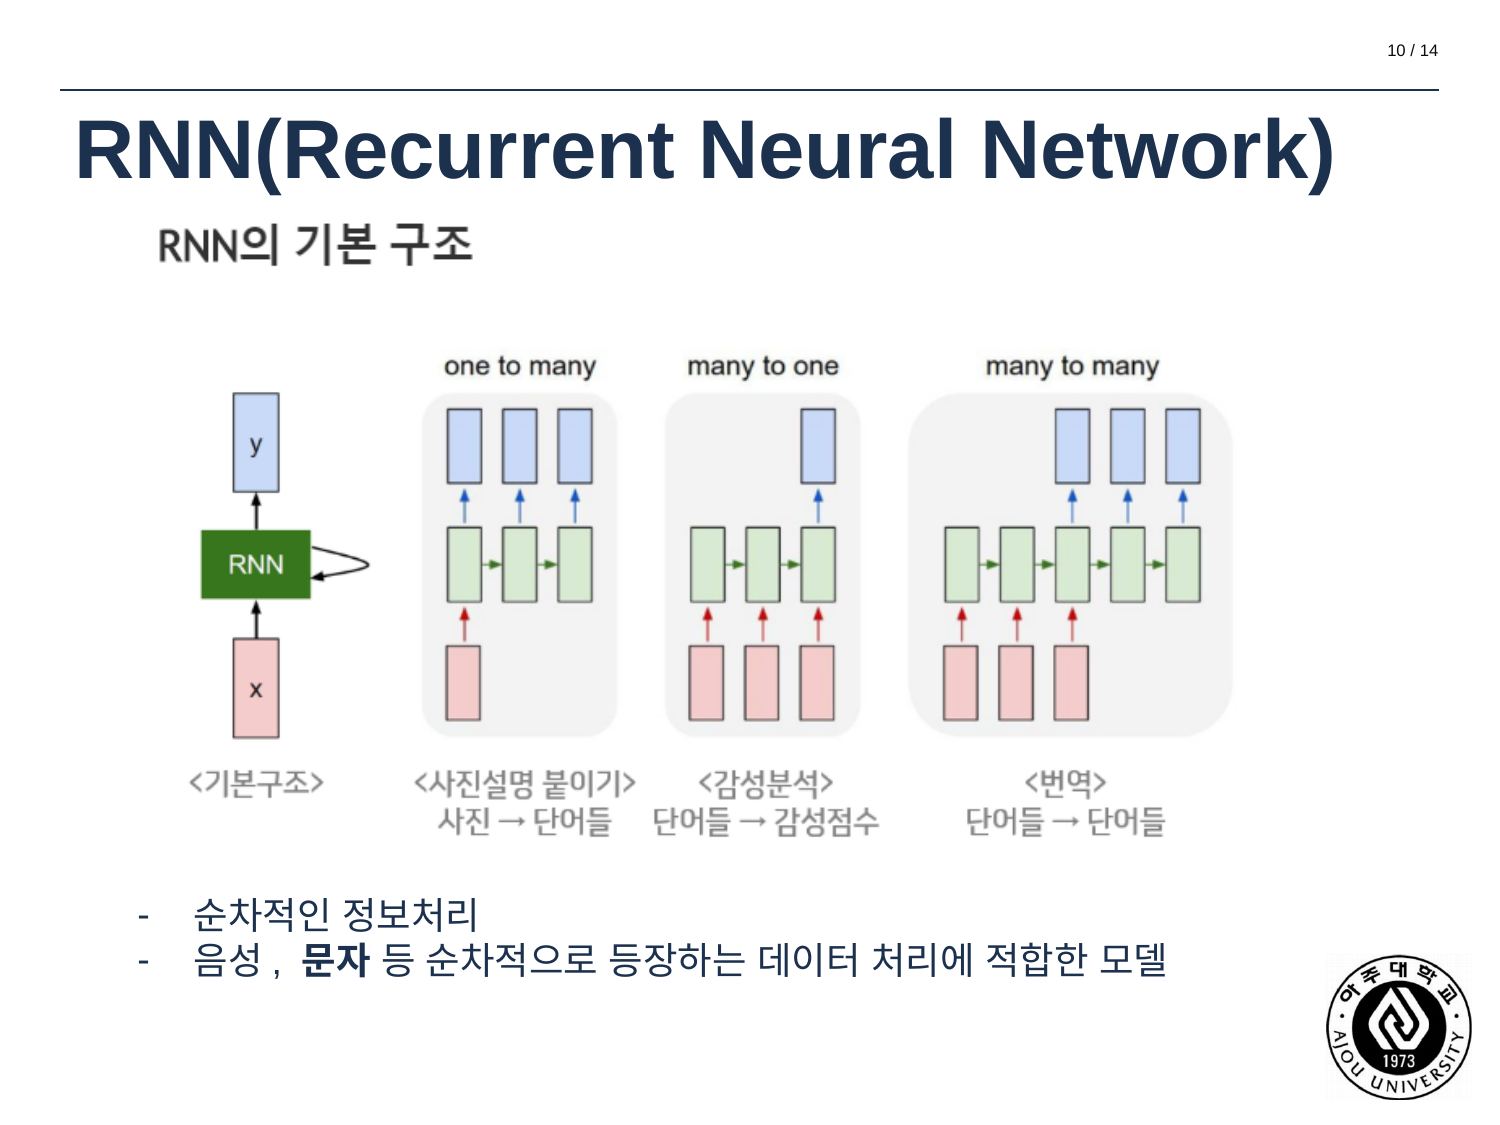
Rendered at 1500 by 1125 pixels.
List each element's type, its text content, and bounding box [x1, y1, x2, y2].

text_box 순차적인 정보처리 음성, 문자 등 순차적으로 등장하는 데이터 처리에 적합한 모델 [103, 800, 1248, 1075]
text_box ‹#› / 14 [1193, 31, 1454, 68]
title RNN(Recurrent Neural Network) [59, 65, 1500, 227]
picture [134, 198, 1279, 863]
picture [1326, 954, 1472, 1101]
